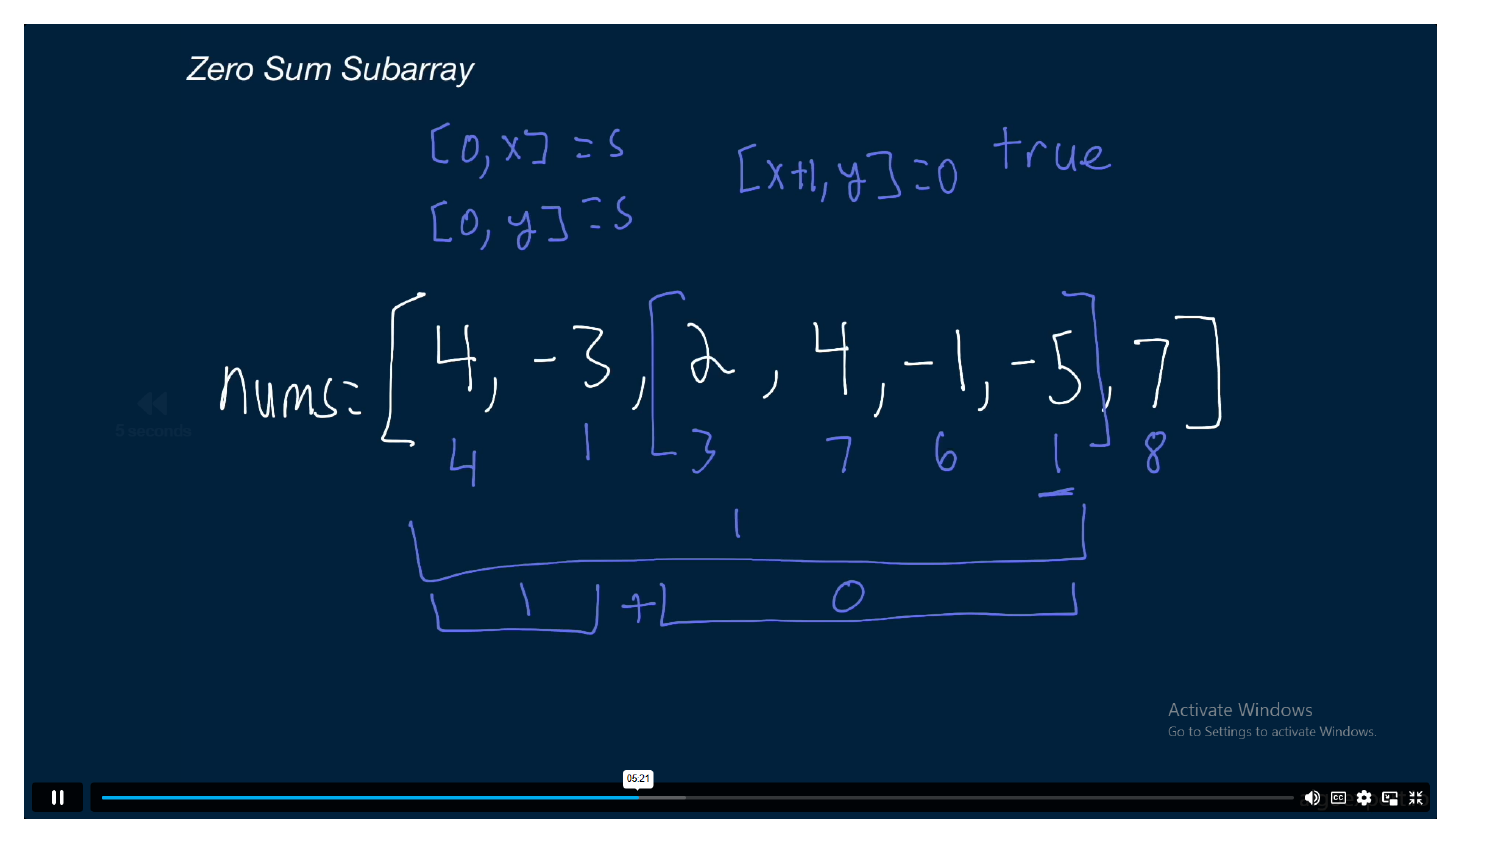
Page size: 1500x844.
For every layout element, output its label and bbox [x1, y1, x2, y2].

picture [24, 24, 1437, 819]
